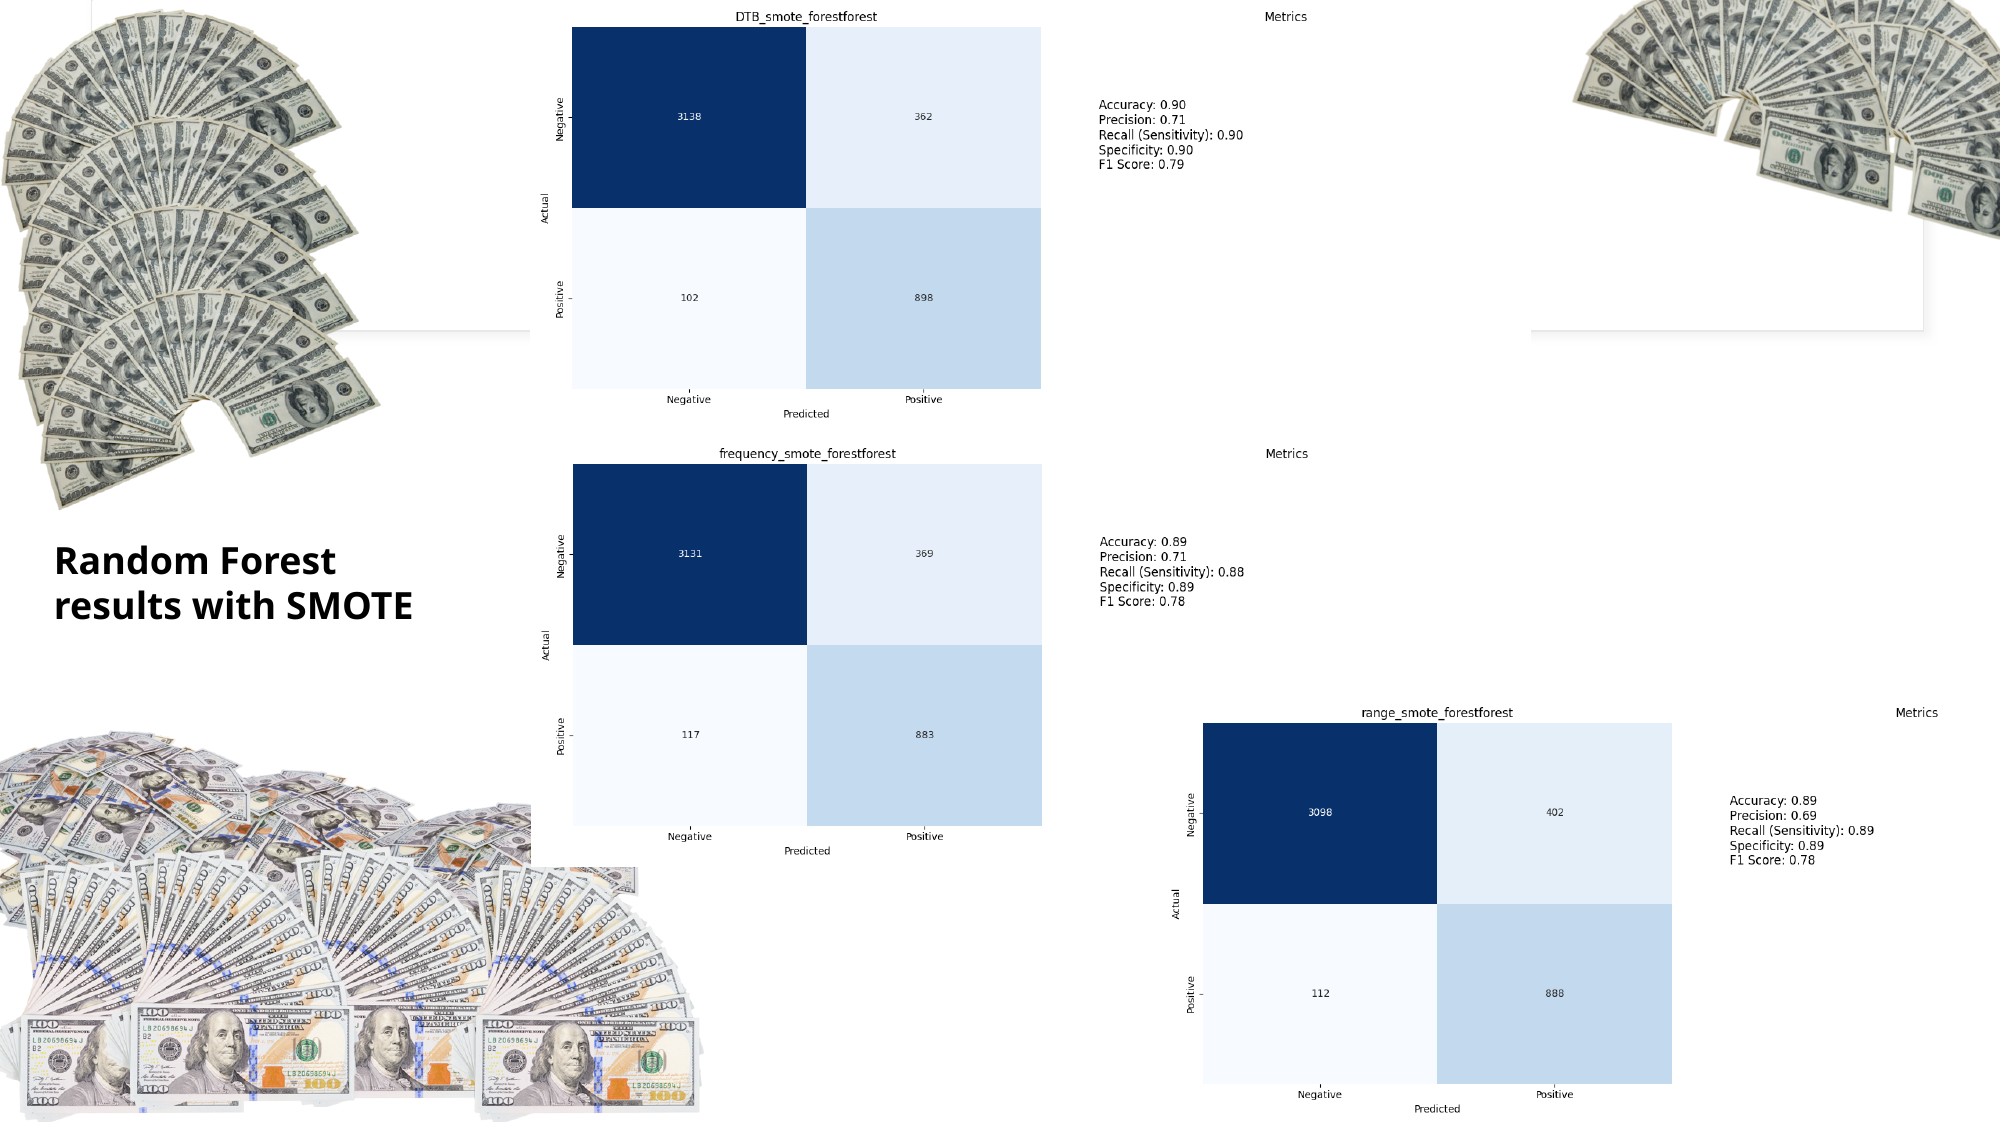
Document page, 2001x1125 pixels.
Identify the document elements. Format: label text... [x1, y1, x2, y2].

picture [0, 437, 2000, 1125]
text_box Random Forest results with SMOTE [38, 529, 489, 635]
picture [530, 0, 2000, 430]
picture [0, 0, 393, 529]
